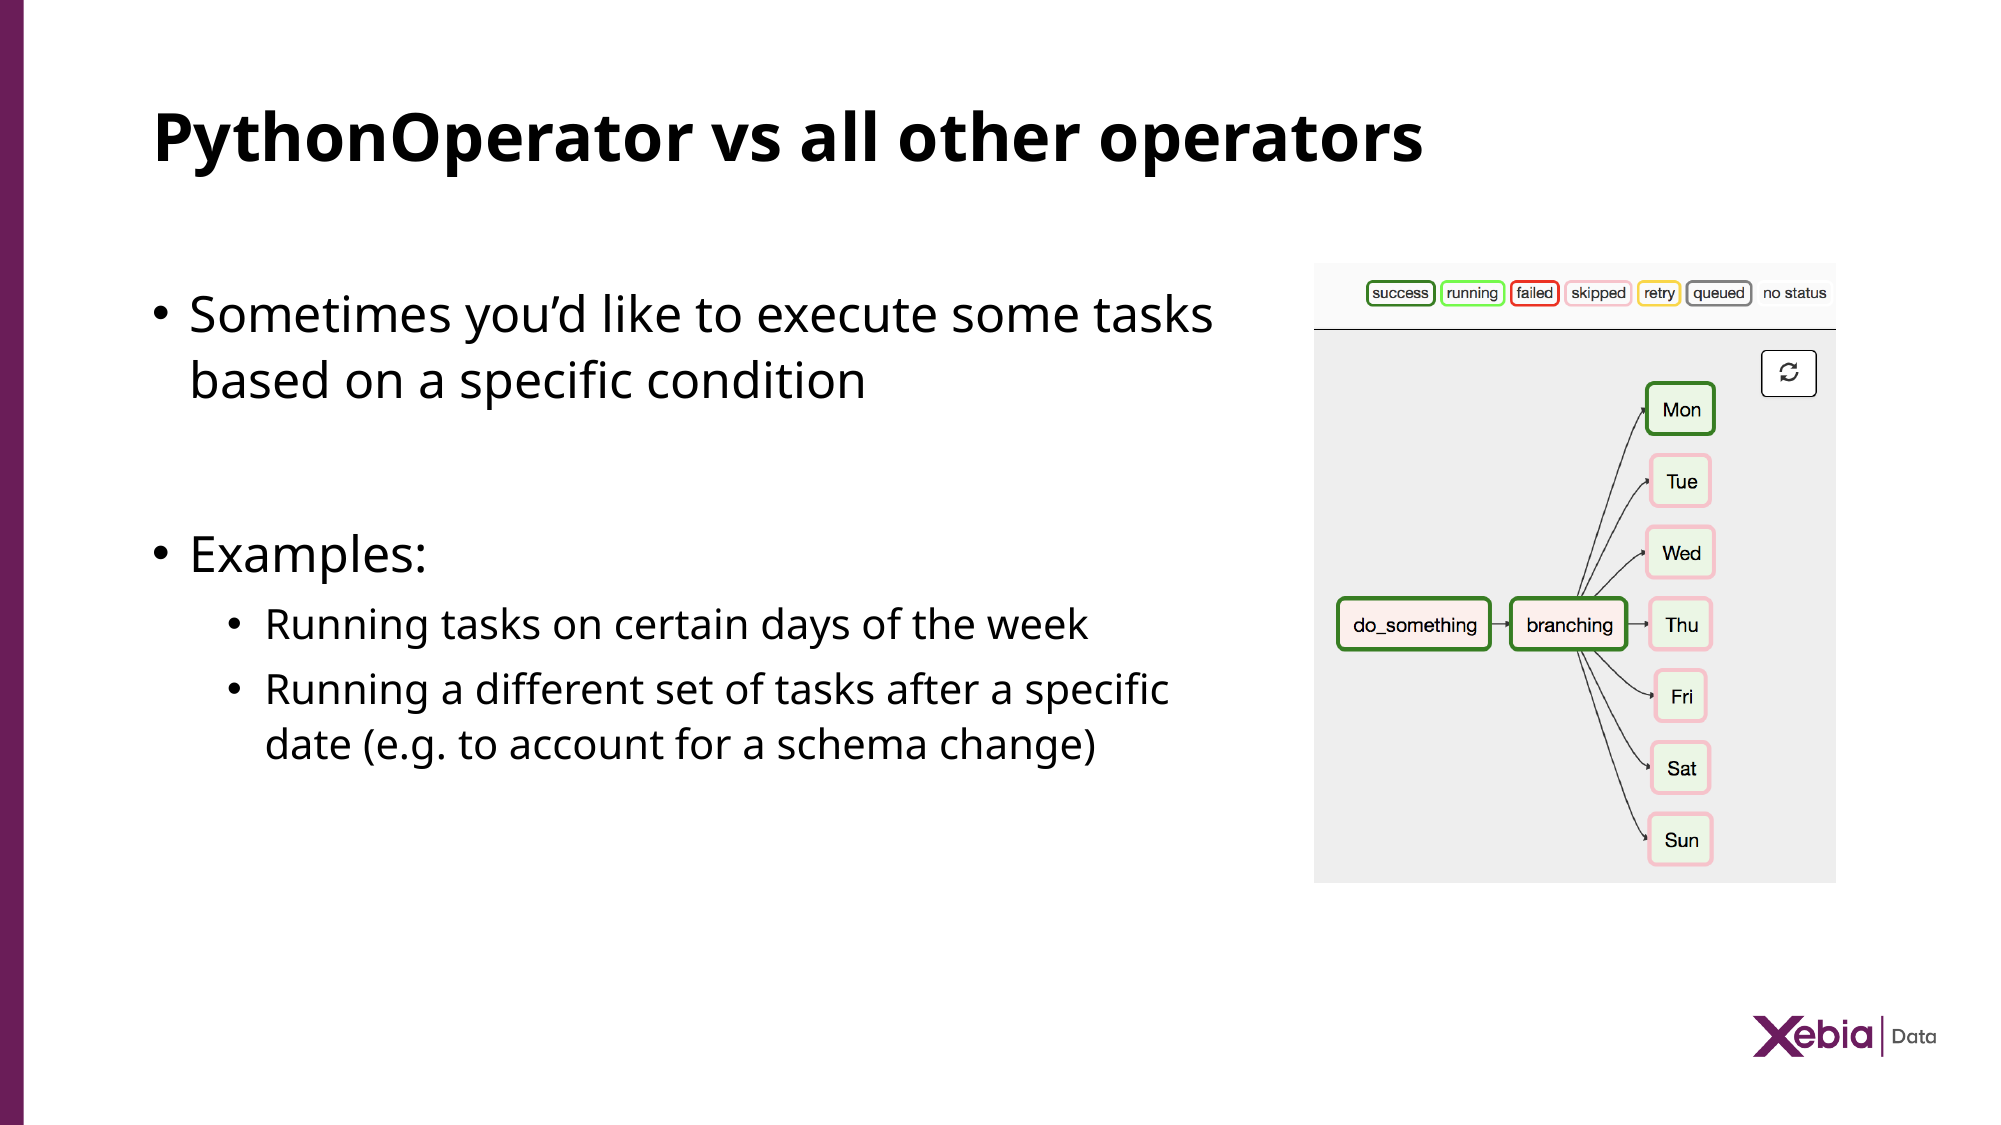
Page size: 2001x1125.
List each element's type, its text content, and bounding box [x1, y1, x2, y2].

text_box PythonOperator vs all other operators [137, 96, 1863, 215]
picture [1743, 999, 1947, 1064]
text_box [0, 0, 25, 1125]
text_box Sometimes you’d like to execute some tasks based on a specific condition Examples: Running tasks on certain days of the week Running a different set of tasks after a specific date (e.g. to account for a schema change) [137, 269, 1921, 1036]
picture [1314, 263, 1836, 883]
